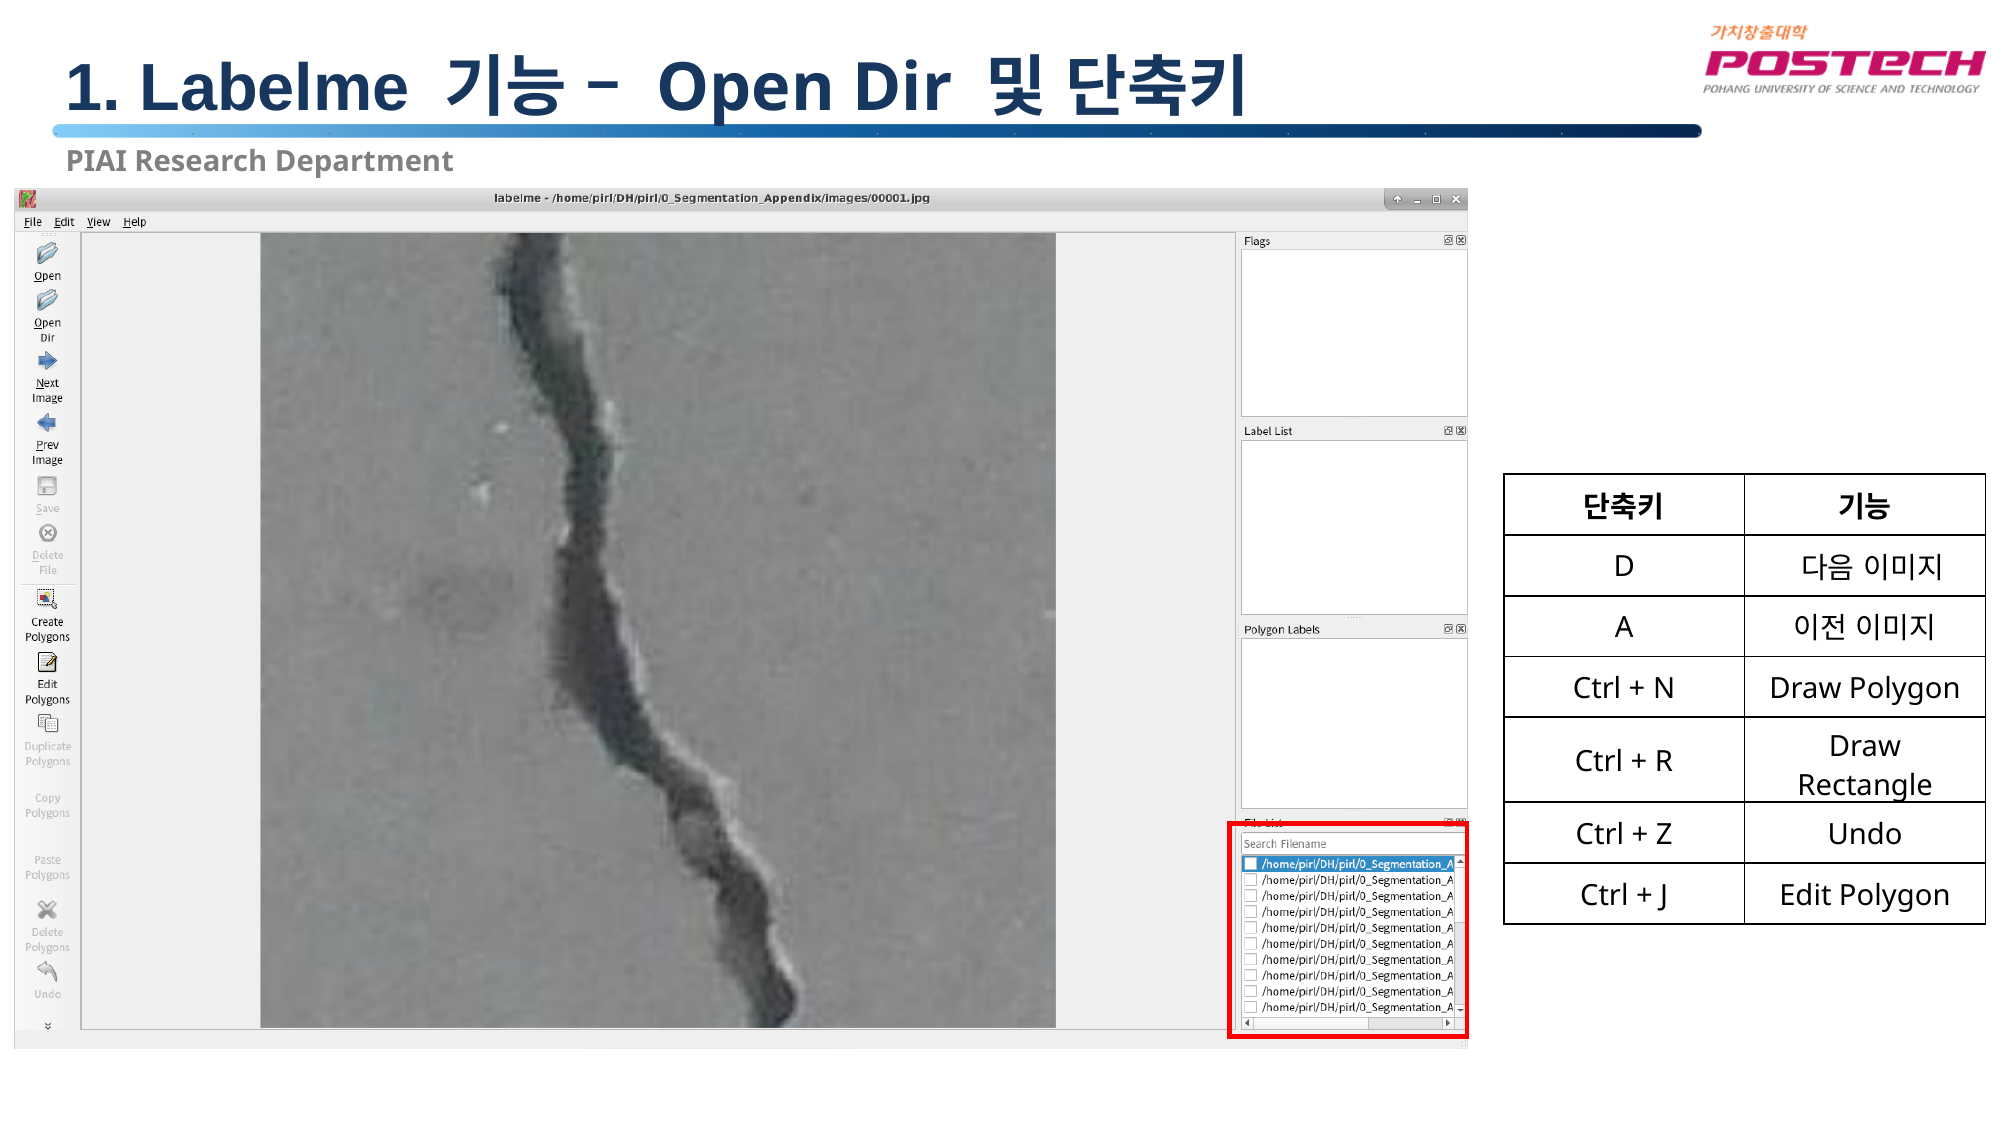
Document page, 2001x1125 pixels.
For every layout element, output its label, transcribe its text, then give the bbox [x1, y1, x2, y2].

table_cell Ctrl + Z [1505, 803, 1744, 862]
picture [1703, 25, 1986, 93]
table_cell A [1505, 597, 1744, 656]
table_cell Undo [1745, 803, 1985, 862]
table_cell D [1505, 536, 1744, 595]
table_cell Edit Polygon [1745, 864, 1985, 923]
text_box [50, 123, 1704, 186]
table_header 기능 [1745, 475, 1985, 534]
table_cell Ctrl + R [1505, 718, 1744, 801]
table_cell 다음 이미지 [1745, 536, 1985, 595]
table_cell Draw Polygon [1745, 657, 1985, 716]
table_cell Draw Rectangle [1745, 718, 1985, 801]
table_cell Ctrl + J [1505, 864, 1744, 923]
table_header 단축키 [1505, 475, 1744, 534]
table_cell 이전 이미지 [1745, 597, 1985, 656]
table_cell Ctrl + N [1505, 657, 1744, 716]
picture [14, 188, 1468, 1049]
text_box 1. Labelme 기능 – Open Dir 및 단축키 [50, 36, 1558, 123]
